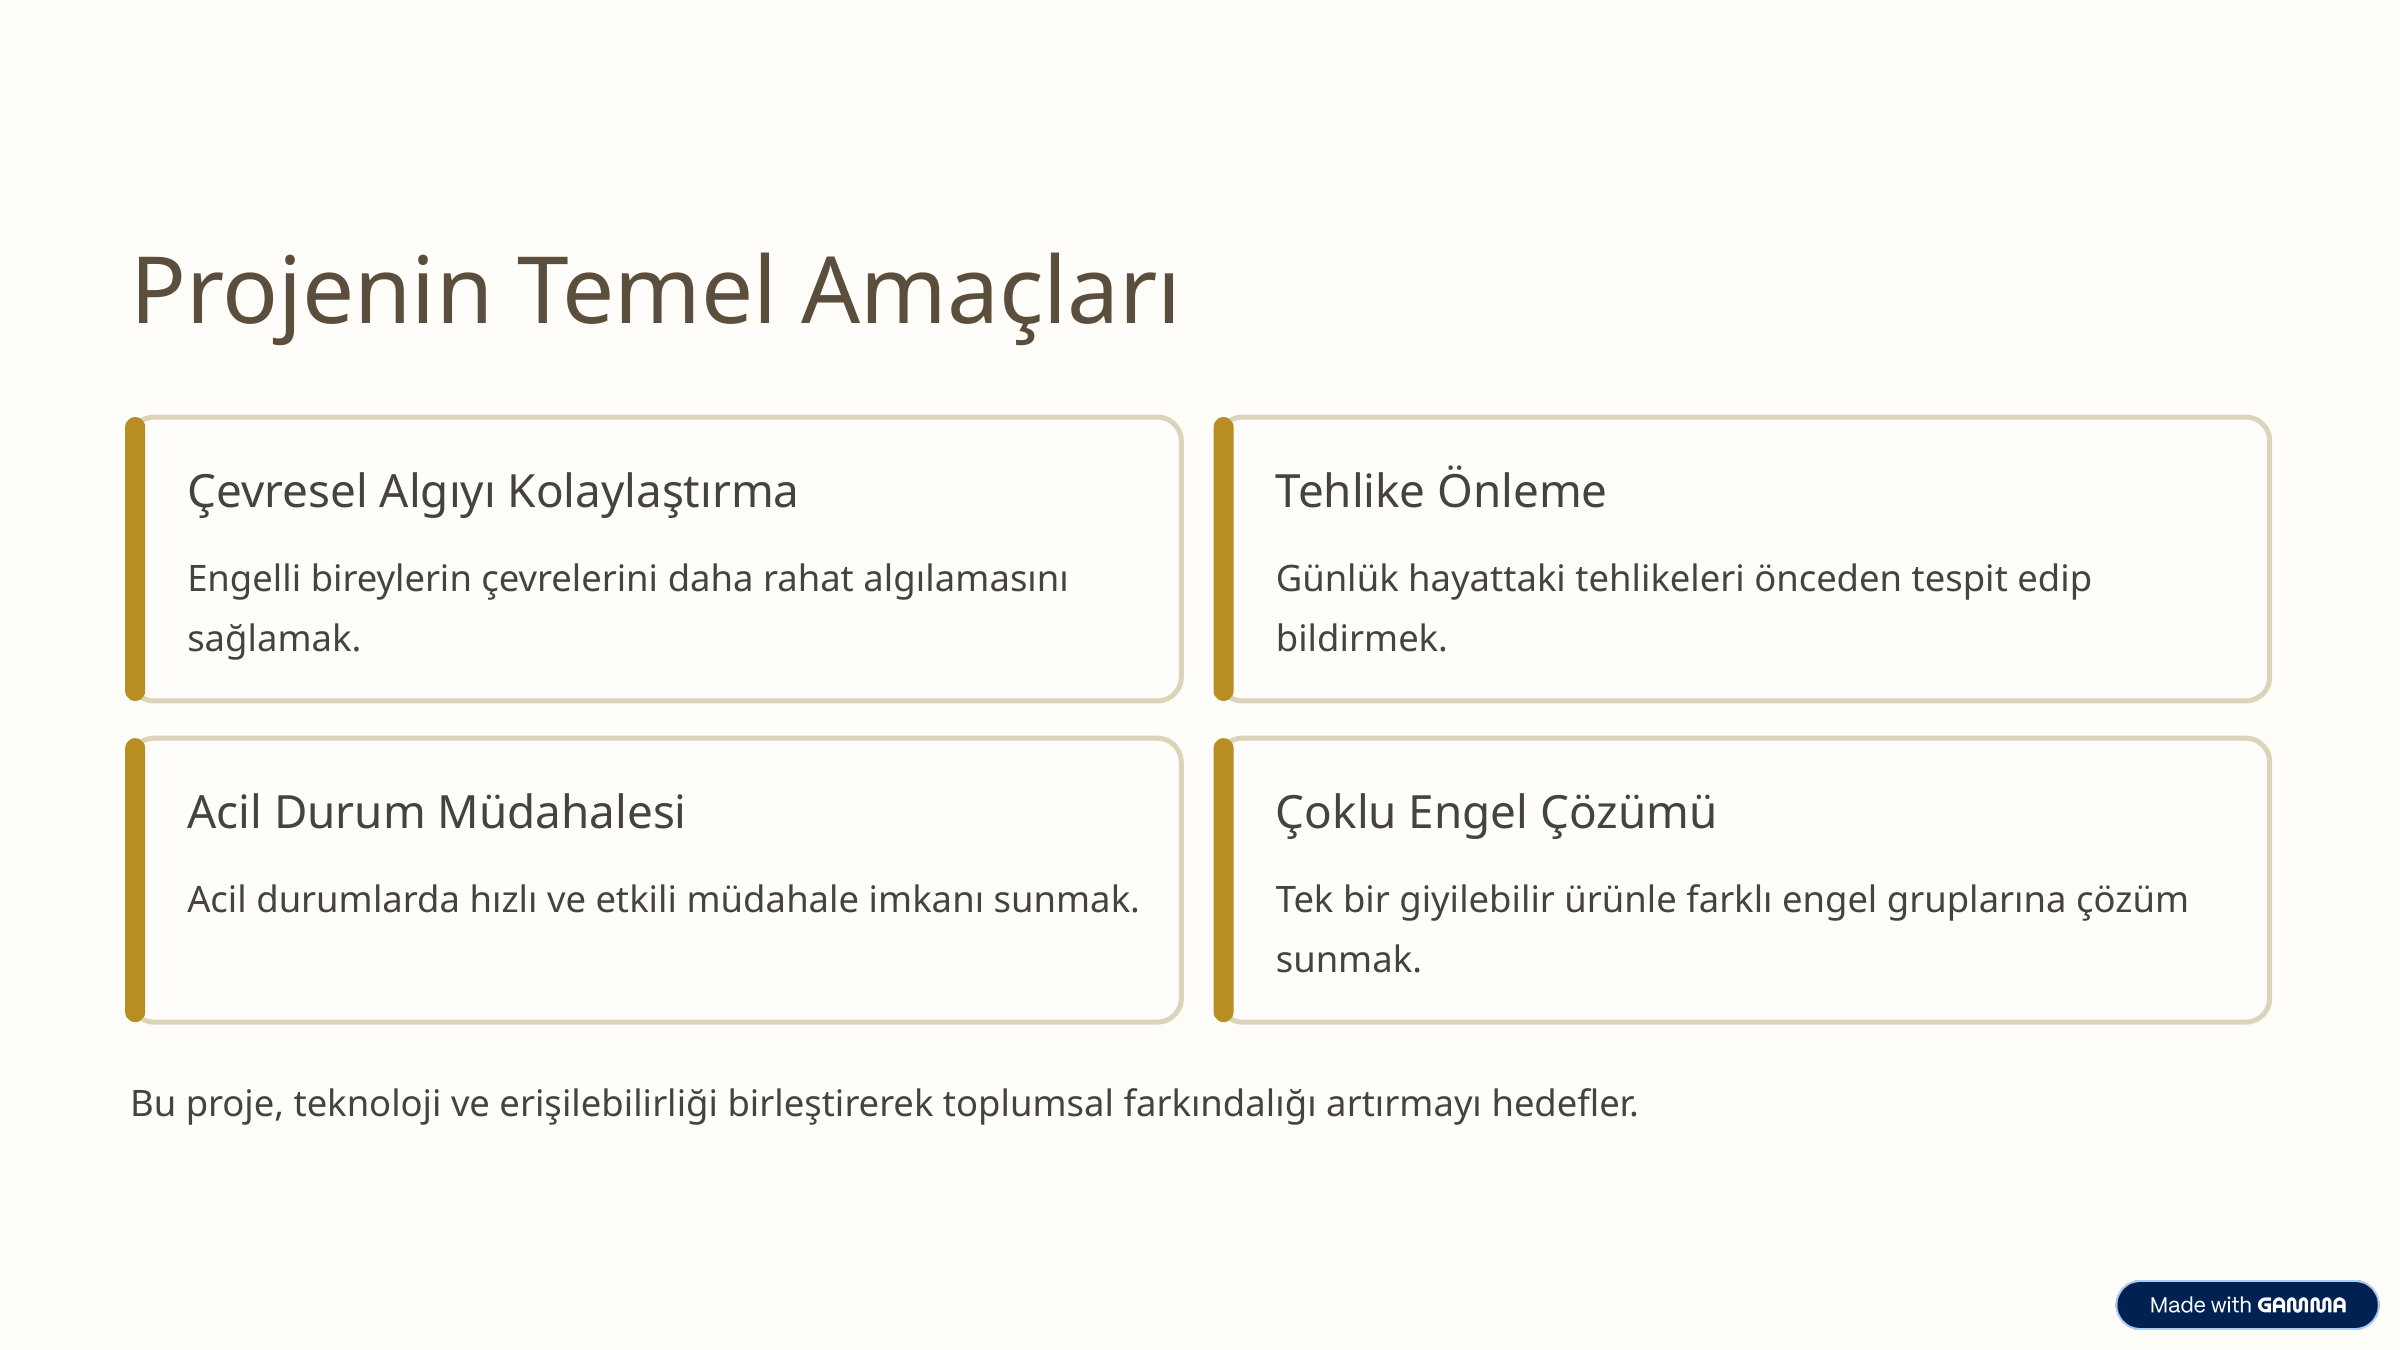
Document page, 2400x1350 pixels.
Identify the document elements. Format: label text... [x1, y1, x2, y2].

text_box Çevresel Algıyı Kolaylaştırma [187, 459, 883, 518]
text_box Projenin Temel Amaçları [130, 226, 1319, 343]
text_box Bu proje, teknoloji ve erişilebilirliği birleştirerek toplumsal farkındalığı artırmayı hedefler. [130, 1063, 2270, 1124]
text_box Acil Durum Müdahalesi [187, 780, 755, 839]
text_box Günlük hayattaki tehlikeleri önceden tespit edip bildirmek. [1275, 539, 2228, 659]
text_box [142, 417, 1182, 701]
text_box Çoklu Engel Çözümü [1275, 780, 1786, 839]
text_box [1231, 738, 2270, 1023]
text_box Acil durumlarda hızlı ve etkili müdahale imkanı sunmak. [187, 860, 1140, 921]
text_box Tek bir giyilebilir ürünle farklı engel gruplarına çözüm sunmak. [1275, 860, 2228, 980]
text_box [142, 738, 1182, 1023]
text_box [1213, 738, 1234, 1023]
text_box [125, 417, 146, 701]
text_box [1213, 417, 1234, 701]
picture [2106, 1271, 2389, 1339]
text_box Tehlike Önleme [1275, 459, 1741, 518]
text_box Engelli bireylerin çevrelerini daha rahat algılamasını sağlamak. [187, 539, 1140, 659]
text_box [1231, 417, 2270, 701]
text_box [125, 738, 146, 1023]
